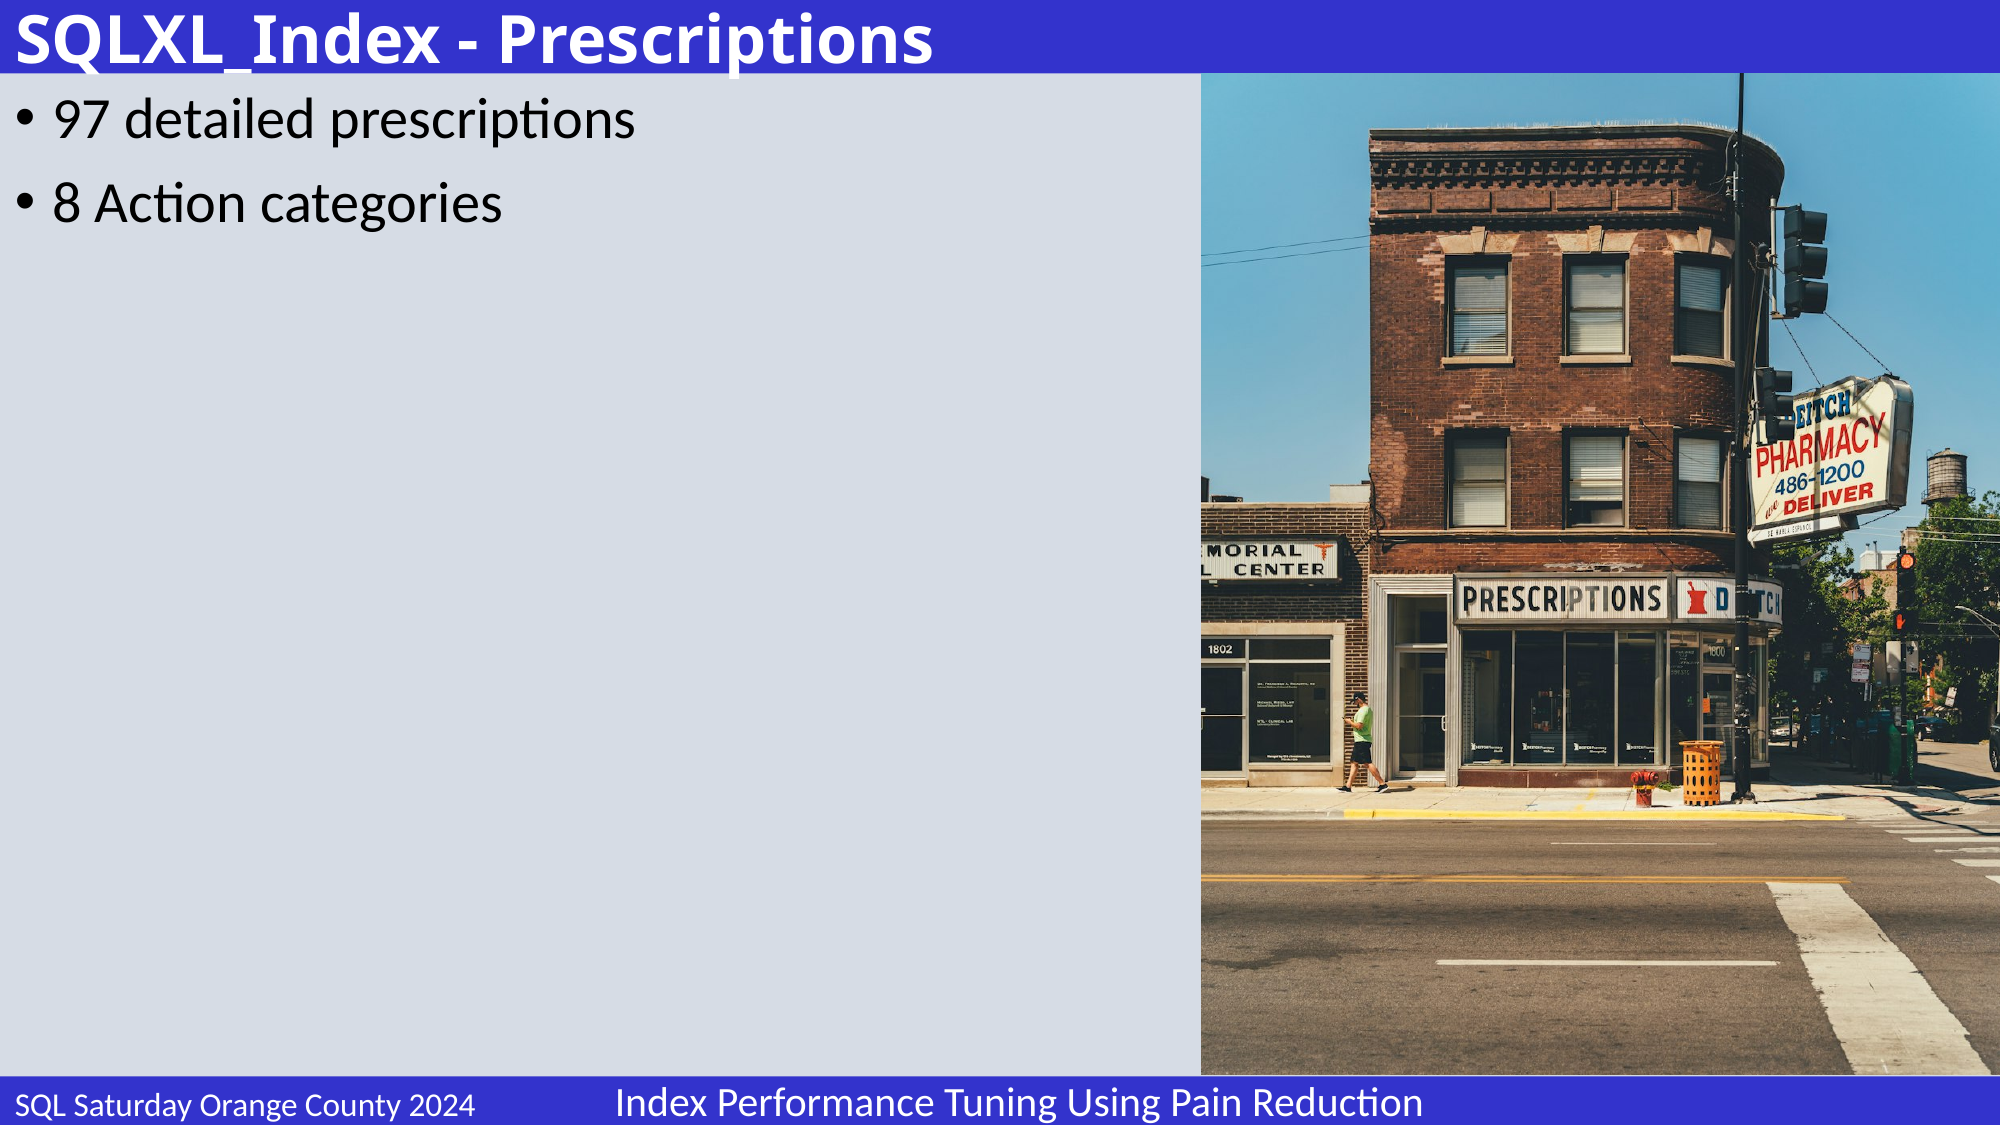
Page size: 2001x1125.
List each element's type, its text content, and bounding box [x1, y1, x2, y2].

picture [1201, 73, 2000, 1075]
title SQLXL_Index - Prescriptions [0, 0, 2000, 74]
list 97 detailed prescriptions 8 Action categories [0, 74, 2000, 1077]
